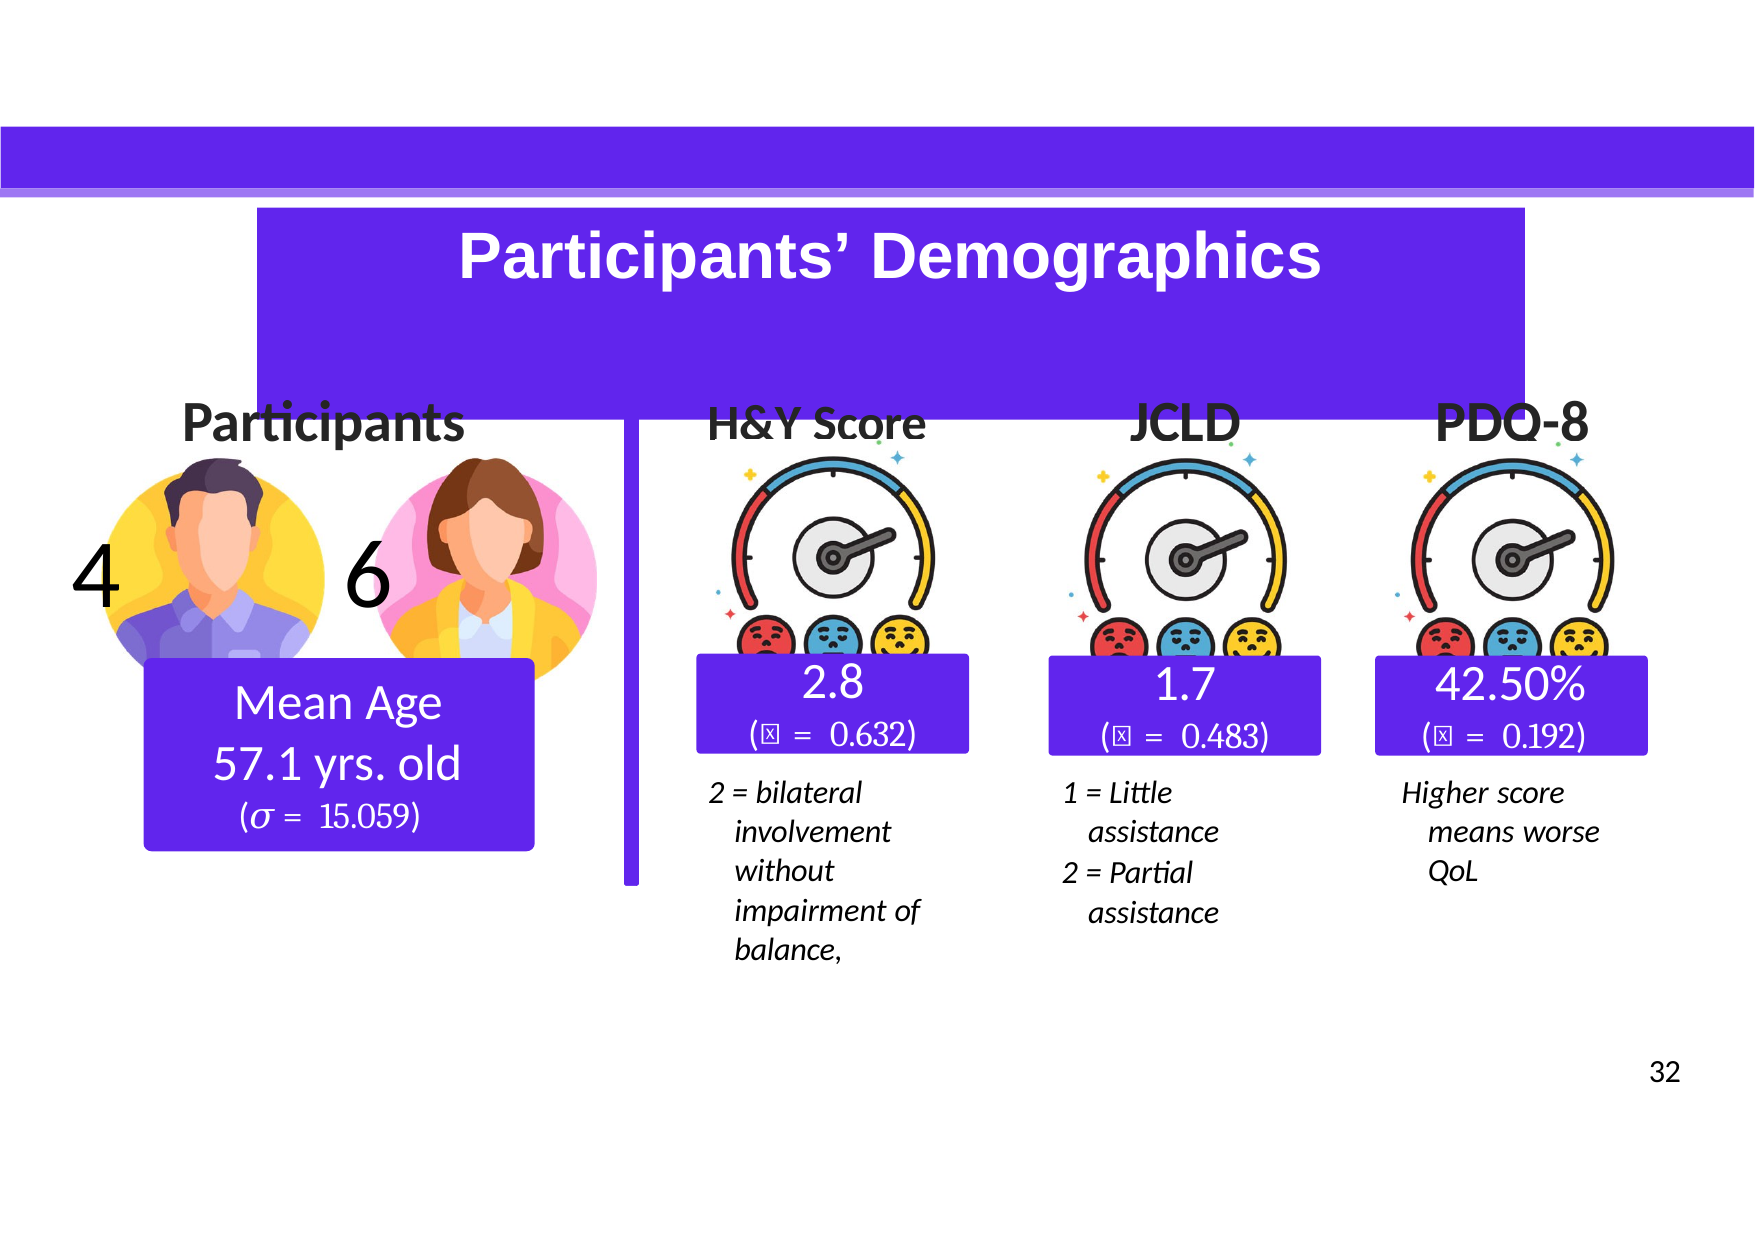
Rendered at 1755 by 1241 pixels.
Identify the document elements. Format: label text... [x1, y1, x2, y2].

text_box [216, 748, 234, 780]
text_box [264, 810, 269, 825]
text_box 1.7 (𝜎 = 0.483) 1 = Little assistance 2 = Partial assistance [1059, 763, 1278, 930]
text_box 4 [69, 506, 93, 627]
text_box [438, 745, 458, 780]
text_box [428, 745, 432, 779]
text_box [1048, 441, 1322, 756]
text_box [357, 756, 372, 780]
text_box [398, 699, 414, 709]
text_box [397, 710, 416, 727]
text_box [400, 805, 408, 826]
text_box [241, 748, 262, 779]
text_box 42.50% (𝜎 = 0.192) Higher score means worse QoL [1399, 763, 1607, 889]
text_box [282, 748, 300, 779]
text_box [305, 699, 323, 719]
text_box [98, 457, 598, 693]
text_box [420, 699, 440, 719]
text_box 2.8 (𝜎 = 0.632) 2 = bilateral involvement without impairment of balance, [706, 763, 927, 967]
text_box [143, 699, 535, 852]
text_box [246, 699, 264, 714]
title Participants’ Demographics [257, 207, 1525, 351]
text_box Participants H&Y Score JCLD PDQ-8 [645, 351, 1592, 459]
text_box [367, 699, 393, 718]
slide_number 32 [1636, 1055, 1691, 1241]
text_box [623, 340, 640, 886]
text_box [1374, 441, 1649, 756]
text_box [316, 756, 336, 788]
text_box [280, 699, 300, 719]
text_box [696, 439, 970, 754]
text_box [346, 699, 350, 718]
text_box Participants H&Y Score JCLD PDQ-8 [179, 351, 618, 459]
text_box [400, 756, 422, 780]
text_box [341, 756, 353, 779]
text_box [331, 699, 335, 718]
